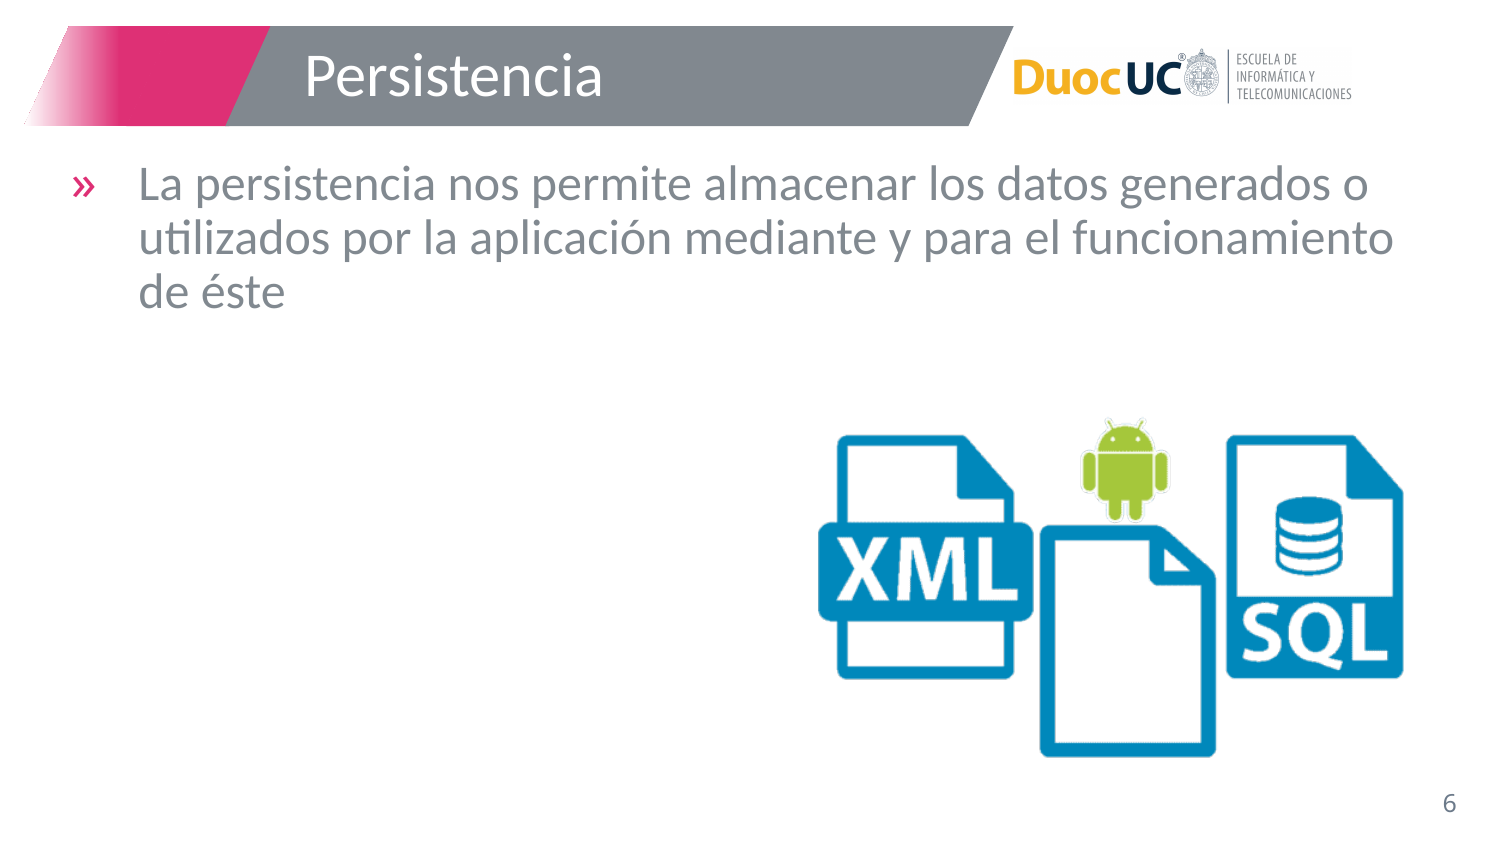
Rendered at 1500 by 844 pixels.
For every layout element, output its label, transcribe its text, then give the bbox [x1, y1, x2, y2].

list La persistencia nos permite almacenar los datos generados o utilizados por la aplicación mediante y para el funcionamiento de éste [48, 149, 1452, 372]
picture [1013, 47, 1352, 105]
picture [810, 405, 1410, 779]
title Persistencia [289, 26, 993, 127]
